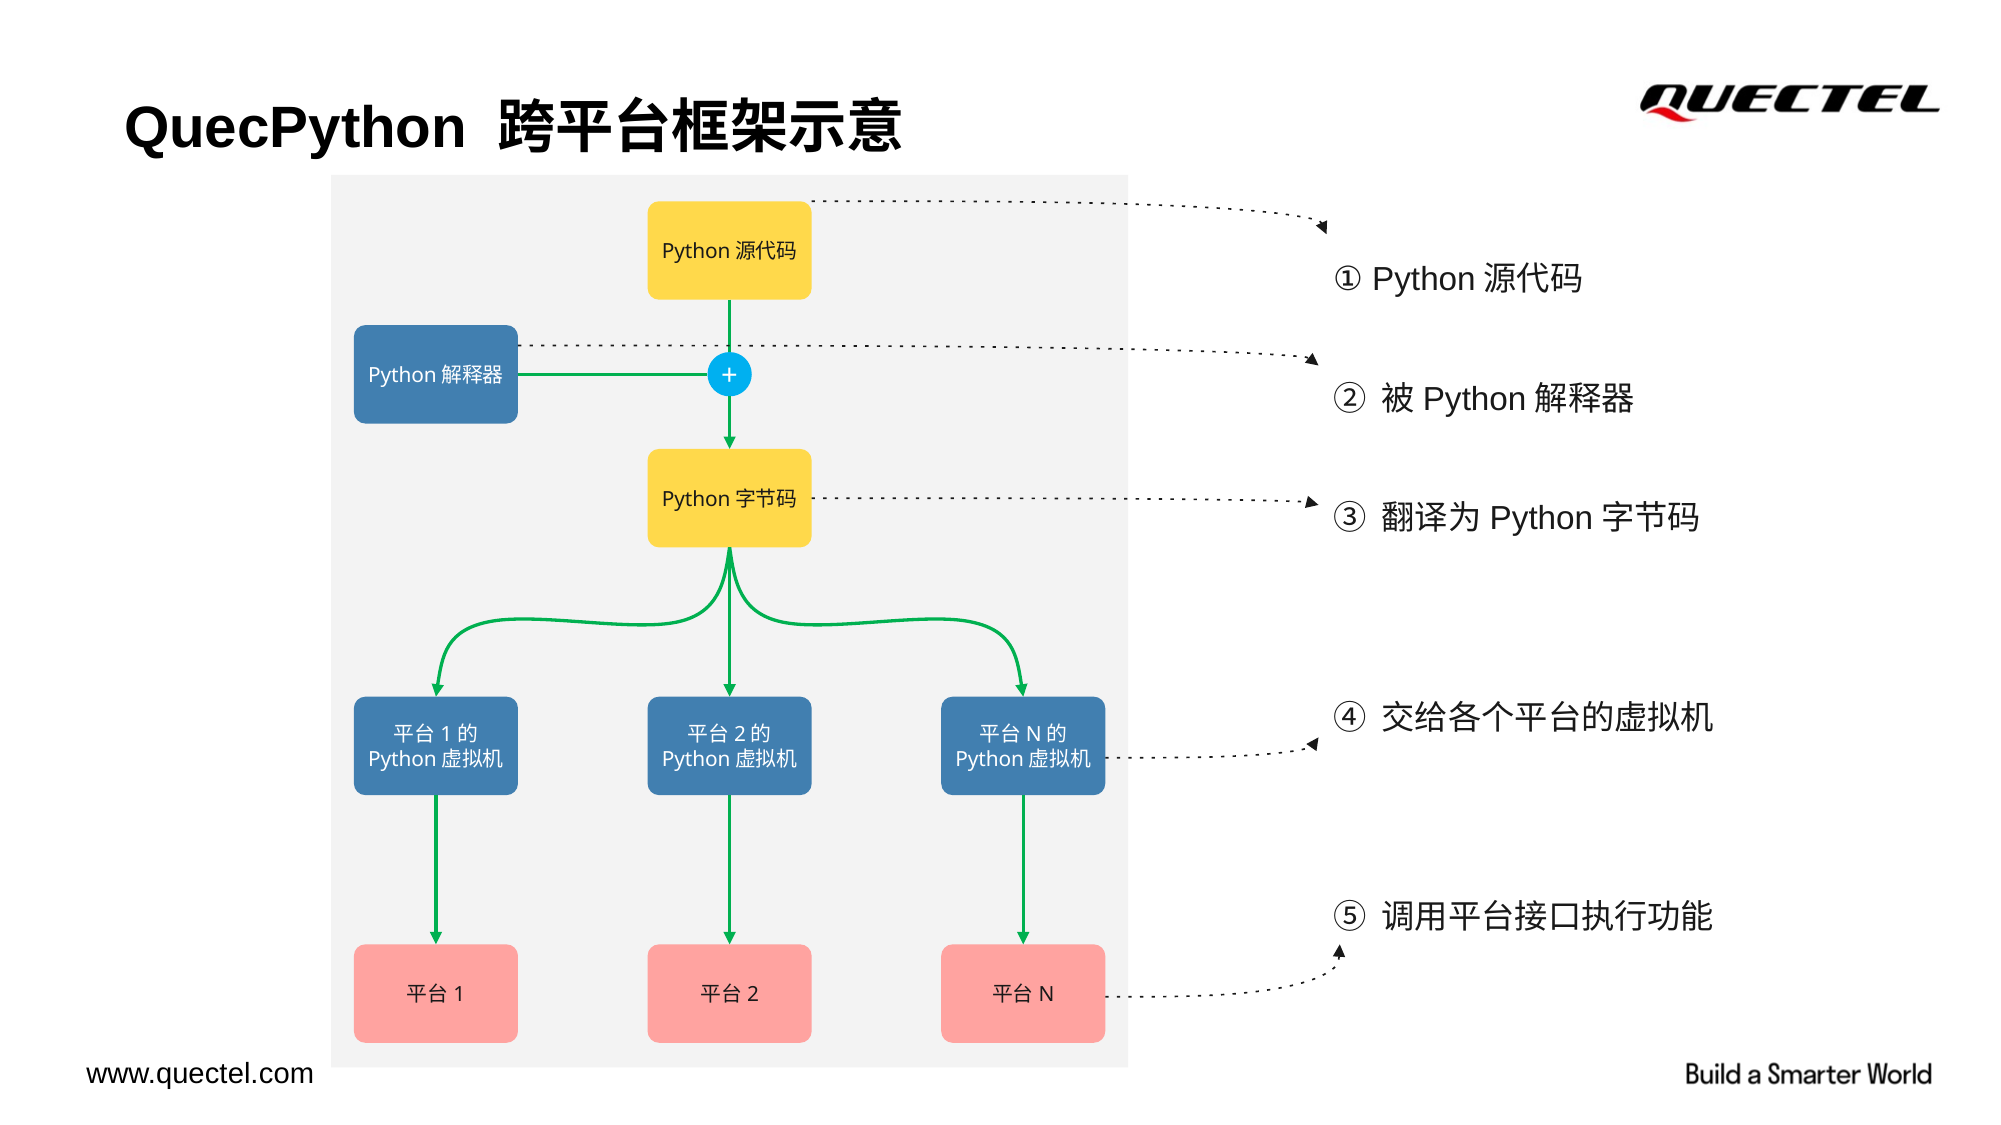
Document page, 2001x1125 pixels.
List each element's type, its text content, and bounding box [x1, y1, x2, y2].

picture [1637, 1015, 1981, 1125]
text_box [330, 174, 1745, 1068]
text_box QuecPython 跨平台框架示意 [109, 89, 1835, 175]
picture [1595, 32, 1985, 165]
